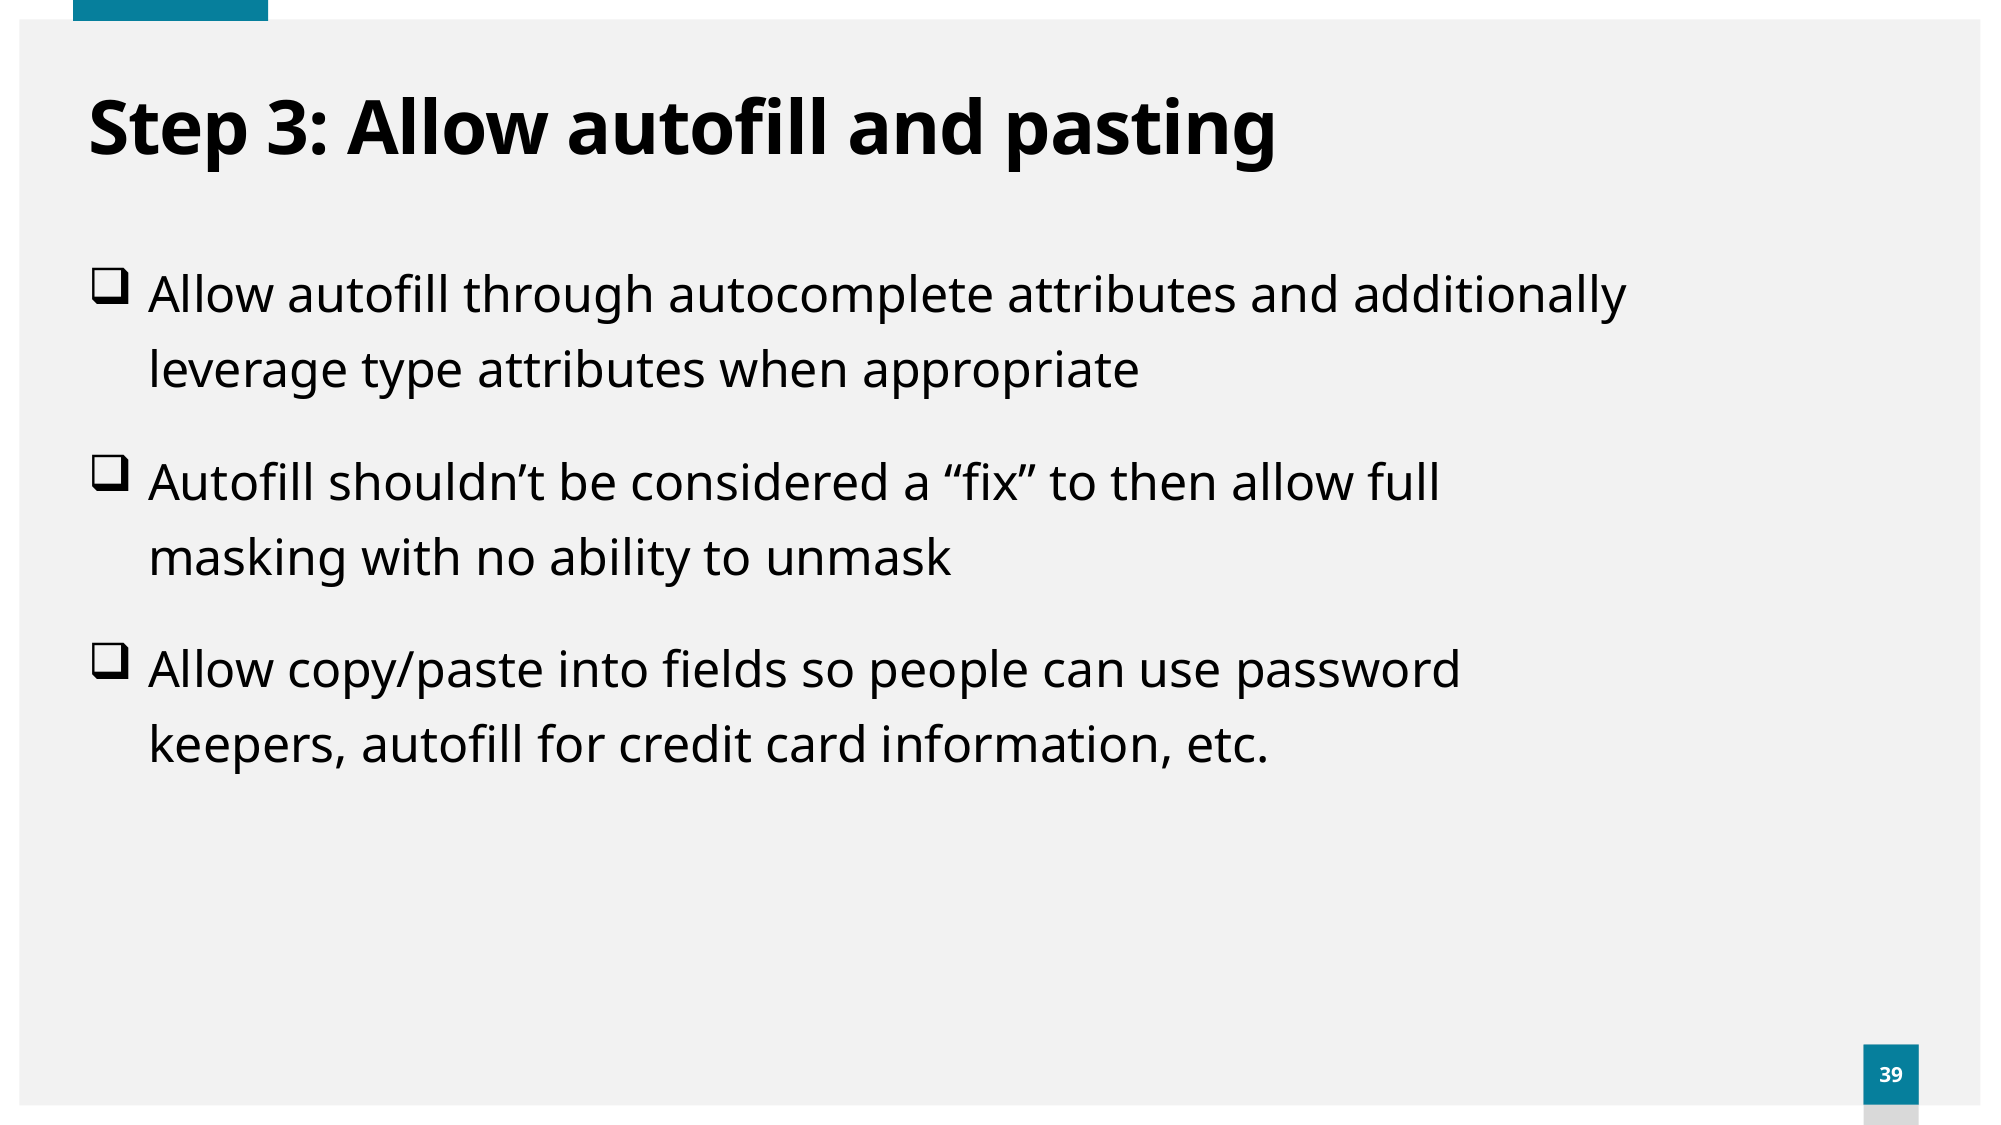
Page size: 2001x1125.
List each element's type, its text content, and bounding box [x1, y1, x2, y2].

list Allow autofill through autocomplete attributes and additionally leverage type attributes when appropriate Autofill shouldn’t be considered a “fix” to then allow full masking with no ability to unmask Allow copy/paste into fields so people can use password keepers, autofill for credit card information, etc. [73, 239, 1663, 1023]
title Step 3: Allow autofill and pasting [73, 82, 1907, 179]
